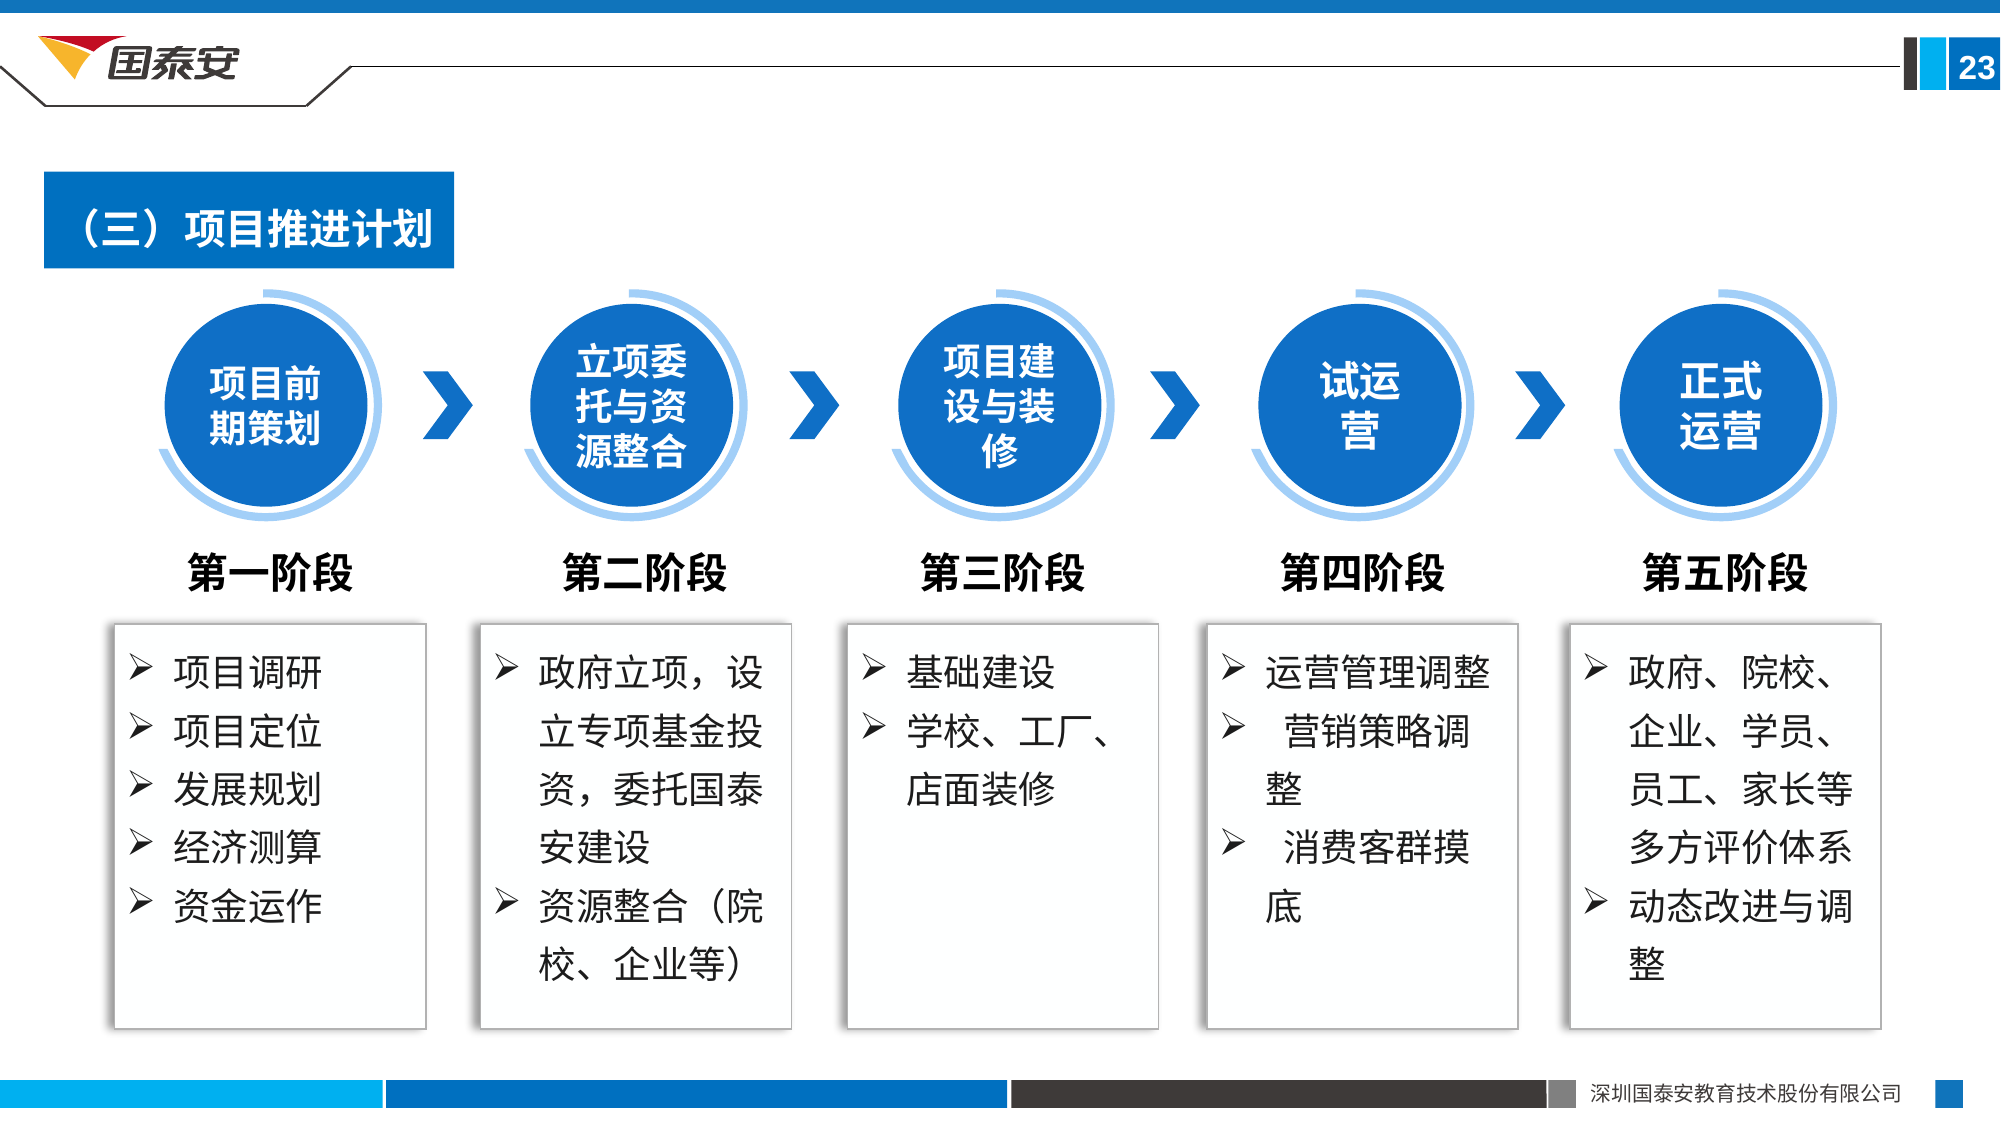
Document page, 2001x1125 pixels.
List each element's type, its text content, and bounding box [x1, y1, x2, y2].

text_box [114, 289, 1881, 1029]
text_box 23 [1944, 38, 2000, 94]
text_box （三）项目推进计划 [44, 171, 455, 269]
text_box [0, 66, 1900, 106]
